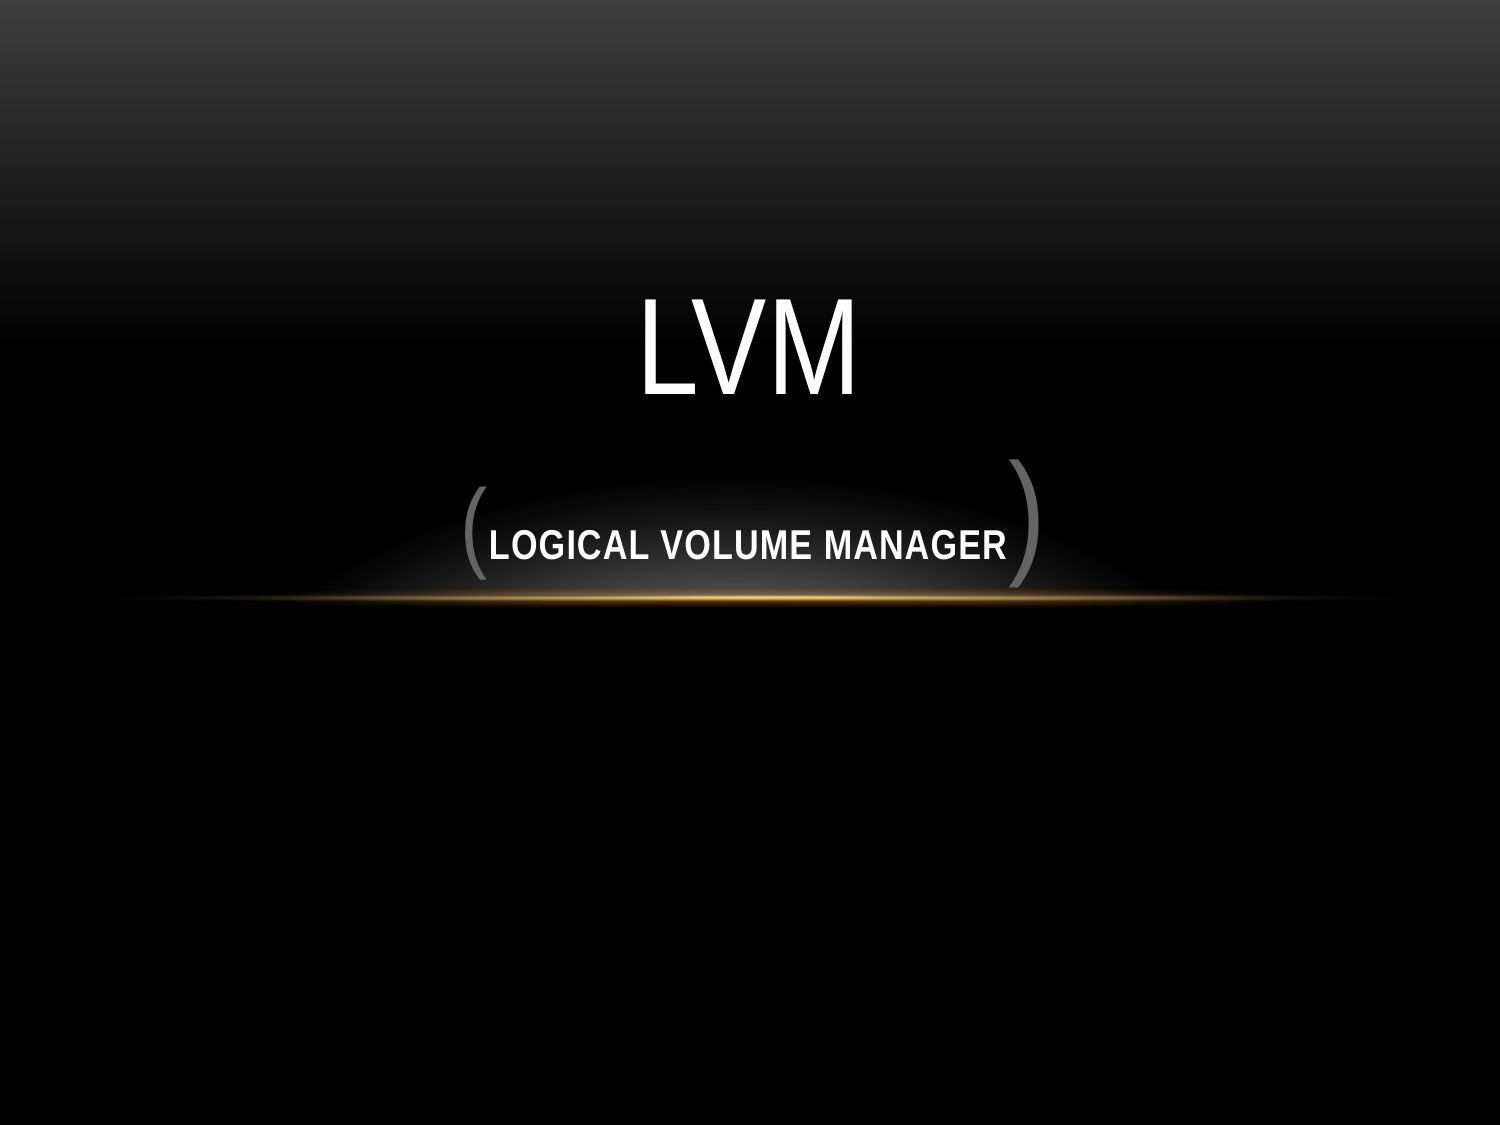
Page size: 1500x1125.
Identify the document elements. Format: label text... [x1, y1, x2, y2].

title LVM (Logical Volume Manager) [123, 31, 1399, 595]
picture [0, 0, 1500, 750]
